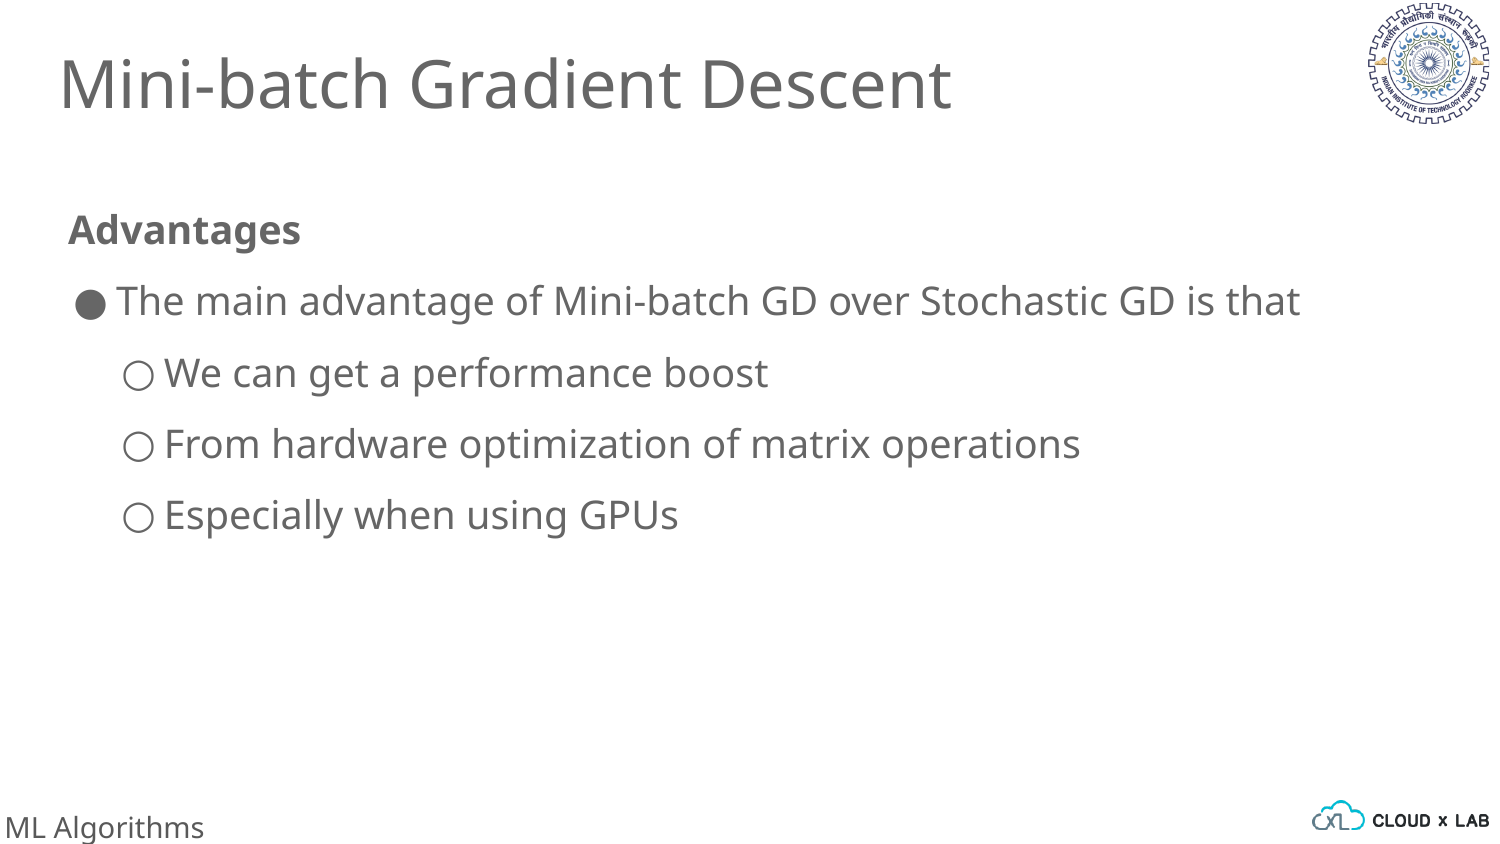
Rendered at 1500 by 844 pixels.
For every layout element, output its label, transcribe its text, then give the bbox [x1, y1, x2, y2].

text_box Mini-batch Gradient Descent [58, 36, 1442, 138]
picture [1368, 3, 1490, 124]
text_box Advantages The main advantage of Mini-batch GD over Stochastic GD is that We can get a performance boost From hardware optimization of matrix operations Especially when using GPUs [58, 147, 1442, 789]
picture [1312, 800, 1490, 830]
